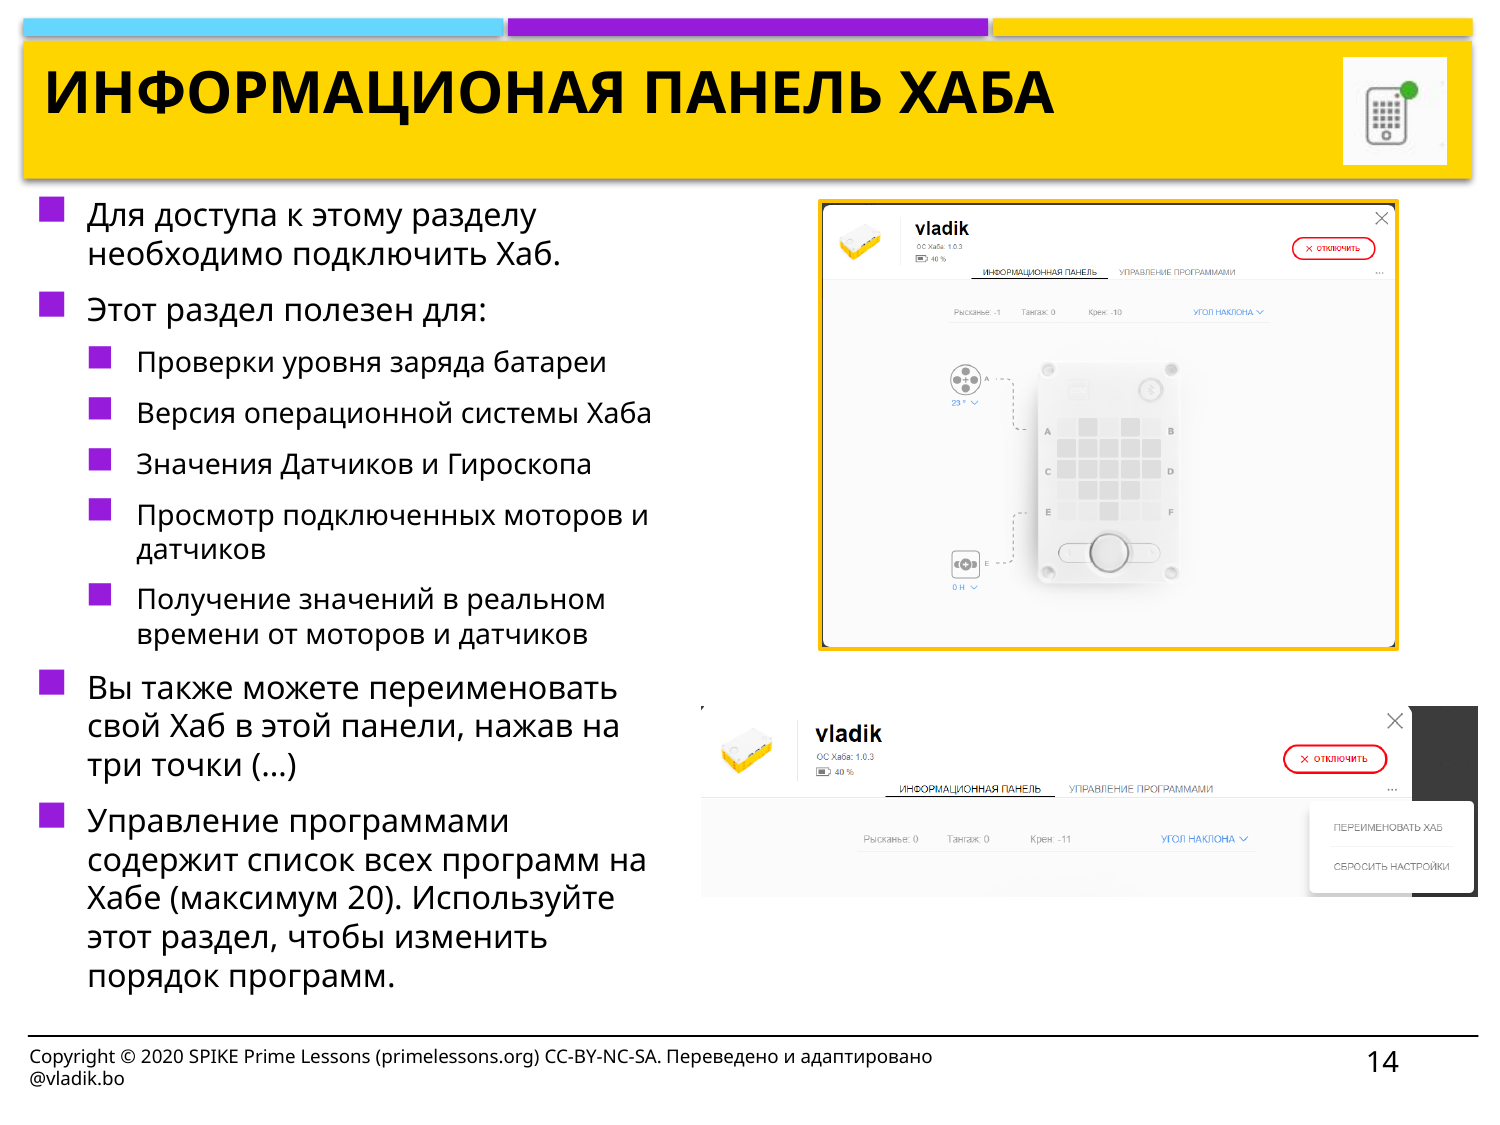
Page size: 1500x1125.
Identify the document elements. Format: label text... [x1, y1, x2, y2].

list Для доступа к этому разделу необходимо подключить Хаб. Этот раздел полезен для: Проверки уровня заряда батареи Версия операционной системы Хаба Значения Датчиков и Гироскопа Просмотр подключенных моторов и датчиков Получение значений в реальном времени от моторов и датчиков Вы также можете переименовать свой Хаб в этой панели, нажав на три точки (…) Управление программами содержит список всех программ на Хабе (максимум 20). Используйте этот раздел, чтобы изменить порядок программ. [25, 187, 673, 1021]
footer Copyright © 2020 SPIKE Prime Lessons (primelessons.org) CC-BY-NC-SA. Переведено и адаптировано @vladik.bo [14, 1036, 1027, 1097]
title ИНфоРМАЦИОНАЯ ПАНЕЛЬ ХАБА [28, 48, 1464, 172]
slide_number 14 [1351, 1036, 1478, 1097]
picture [1342, 57, 1447, 165]
picture [821, 202, 1396, 648]
picture [701, 705, 1478, 898]
